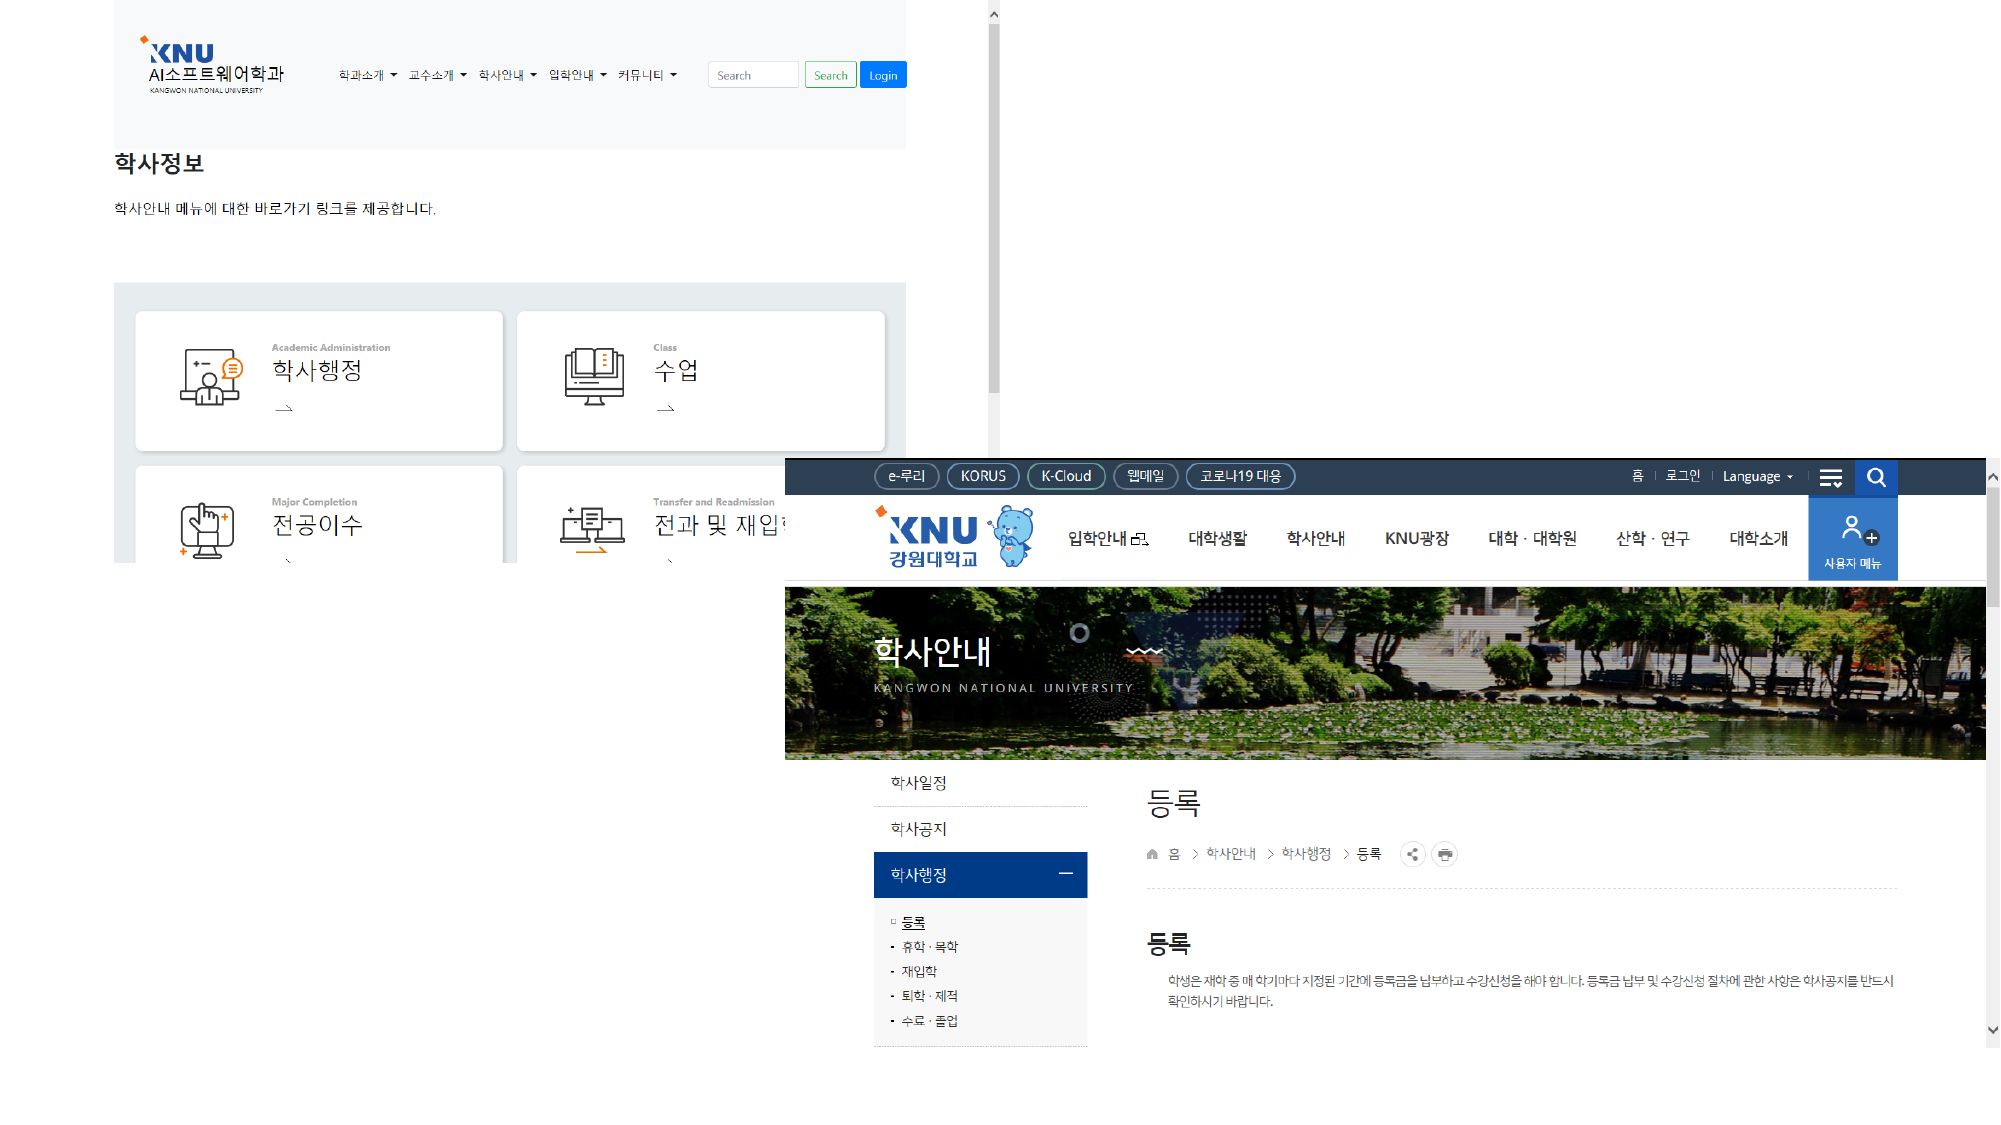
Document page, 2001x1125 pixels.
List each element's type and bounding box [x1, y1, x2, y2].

picture [31, 0, 2000, 1048]
text_box [132, 218, 1126, 450]
